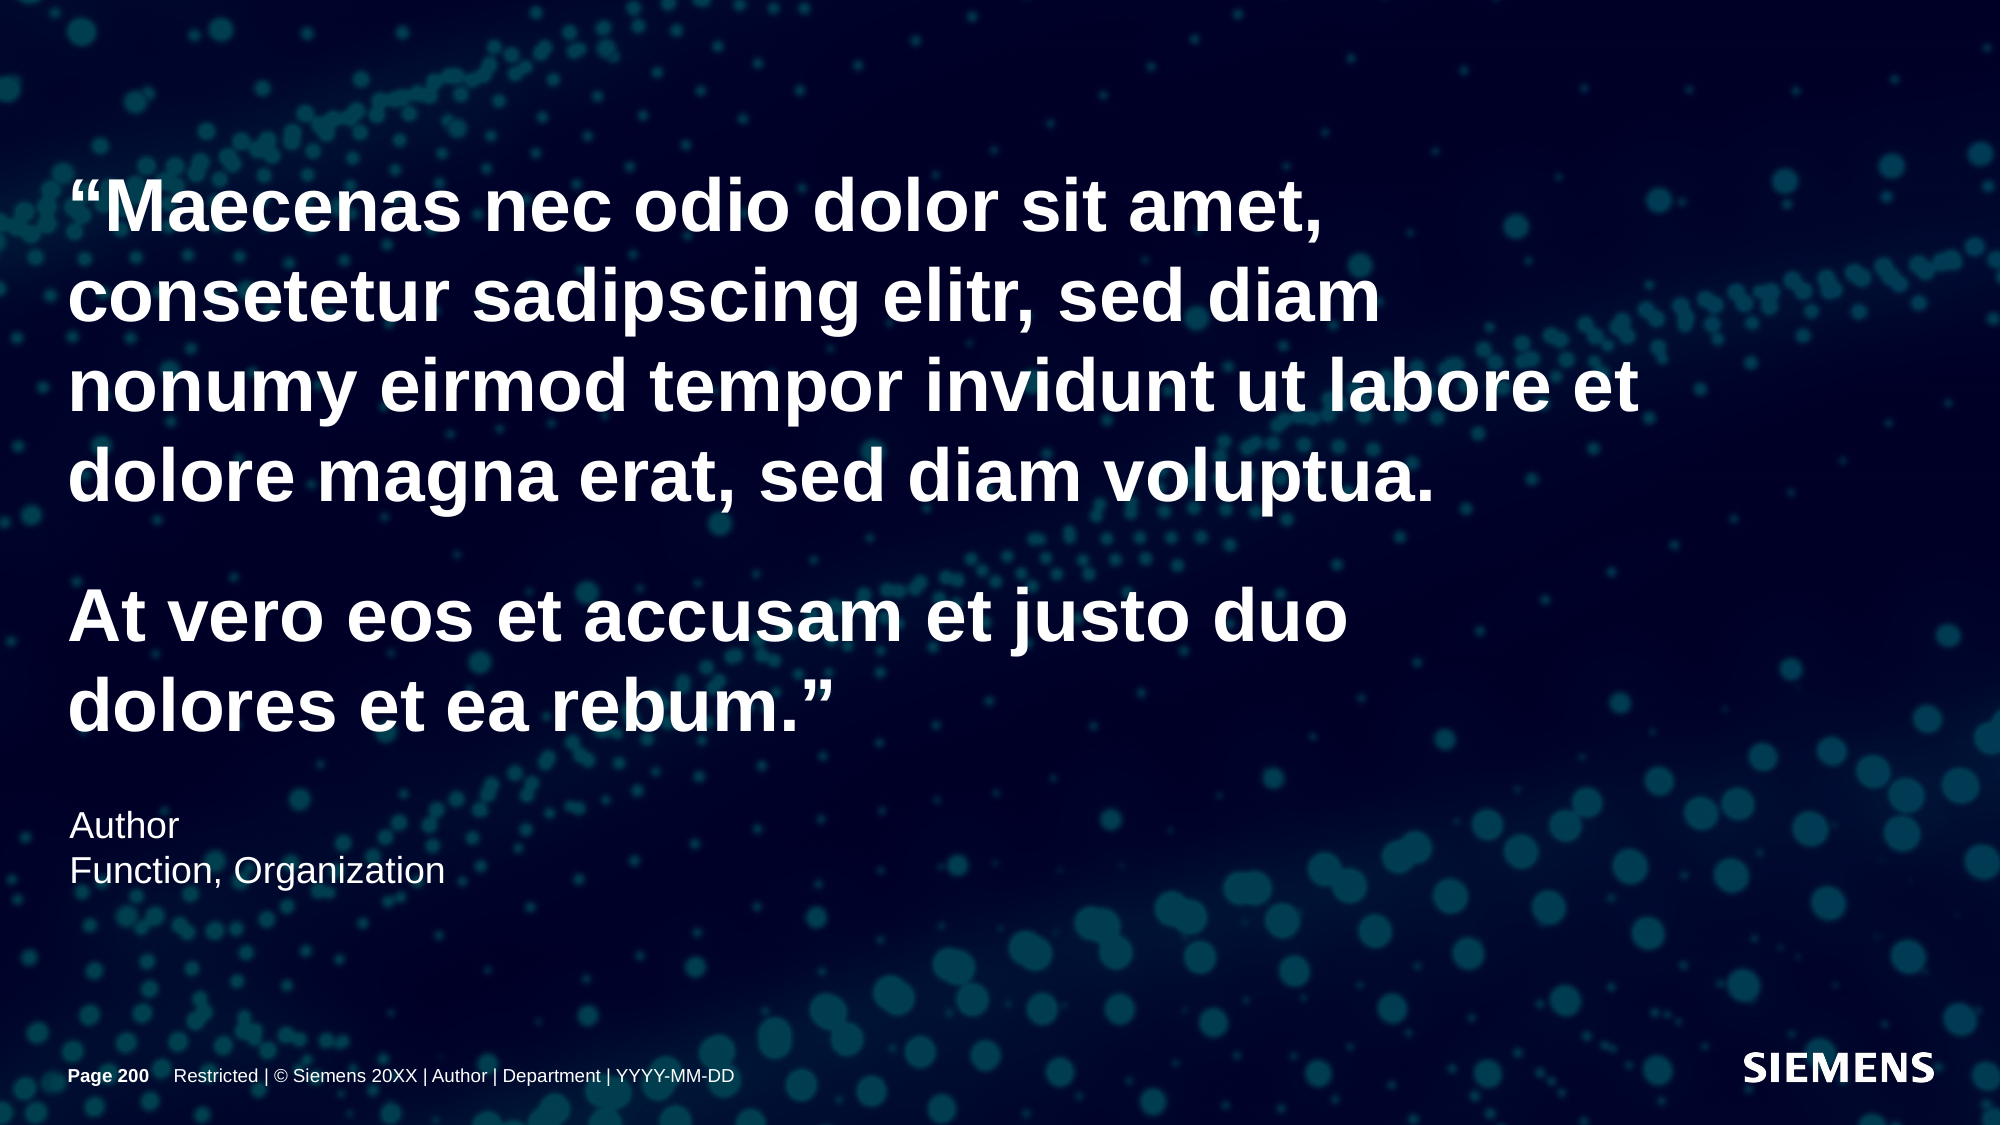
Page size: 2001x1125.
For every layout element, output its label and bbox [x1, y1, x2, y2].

picture [30, 213, 38, 224]
picture [0, 0, 2000, 1125]
footer [174, 1035, 1686, 1125]
slide_number [67, 1035, 174, 1125]
text_box [67, 156, 1686, 747]
text_box [69, 753, 446, 891]
picture [237, 151, 250, 156]
